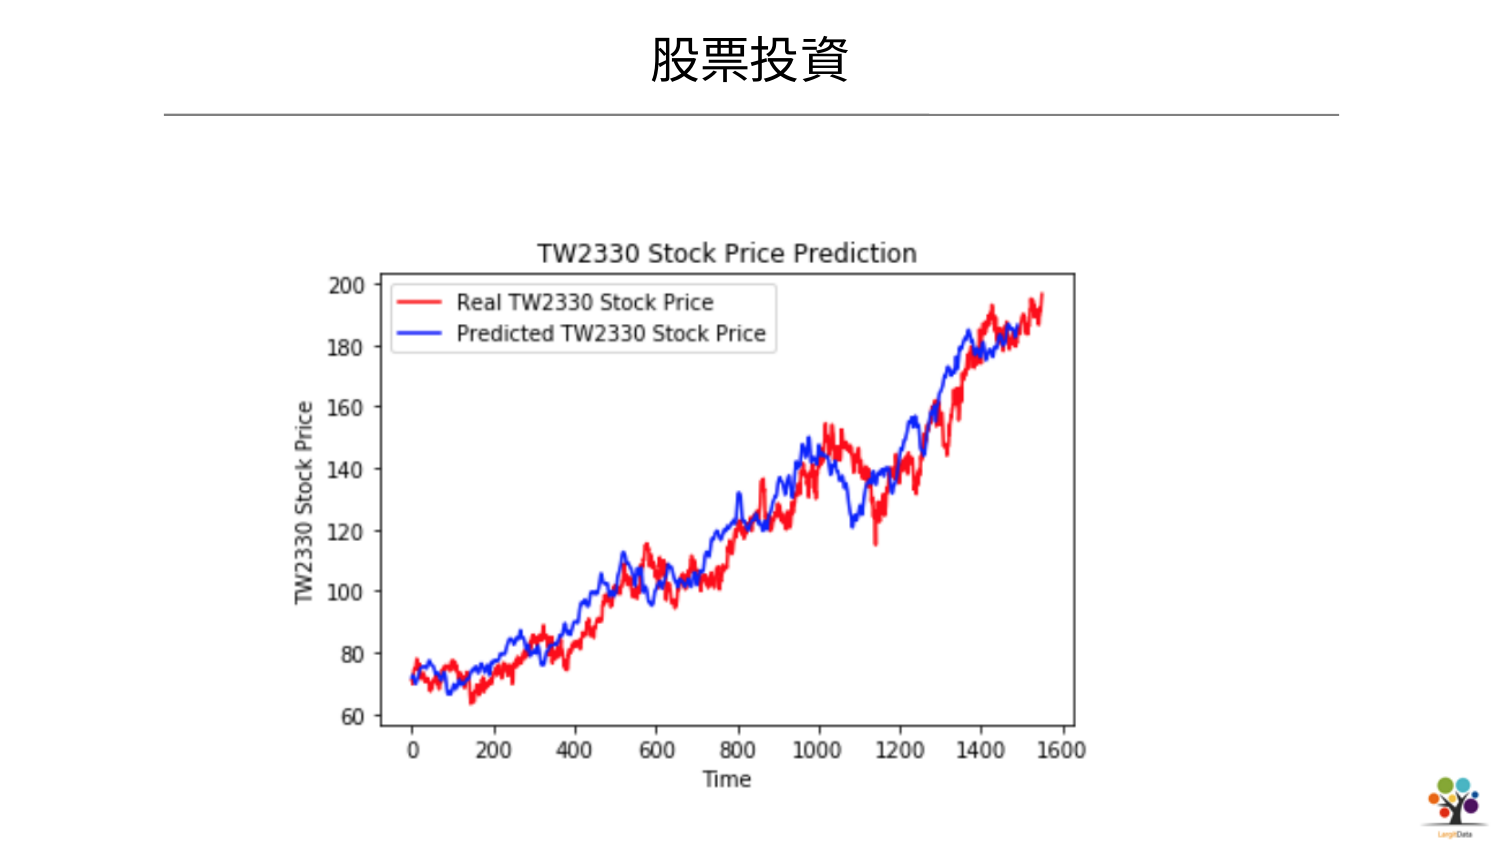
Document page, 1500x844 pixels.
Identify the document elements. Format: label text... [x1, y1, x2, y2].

text_box 股票投資 [262, 20, 1238, 98]
picture [261, 225, 1137, 836]
picture [1418, 775, 1493, 841]
